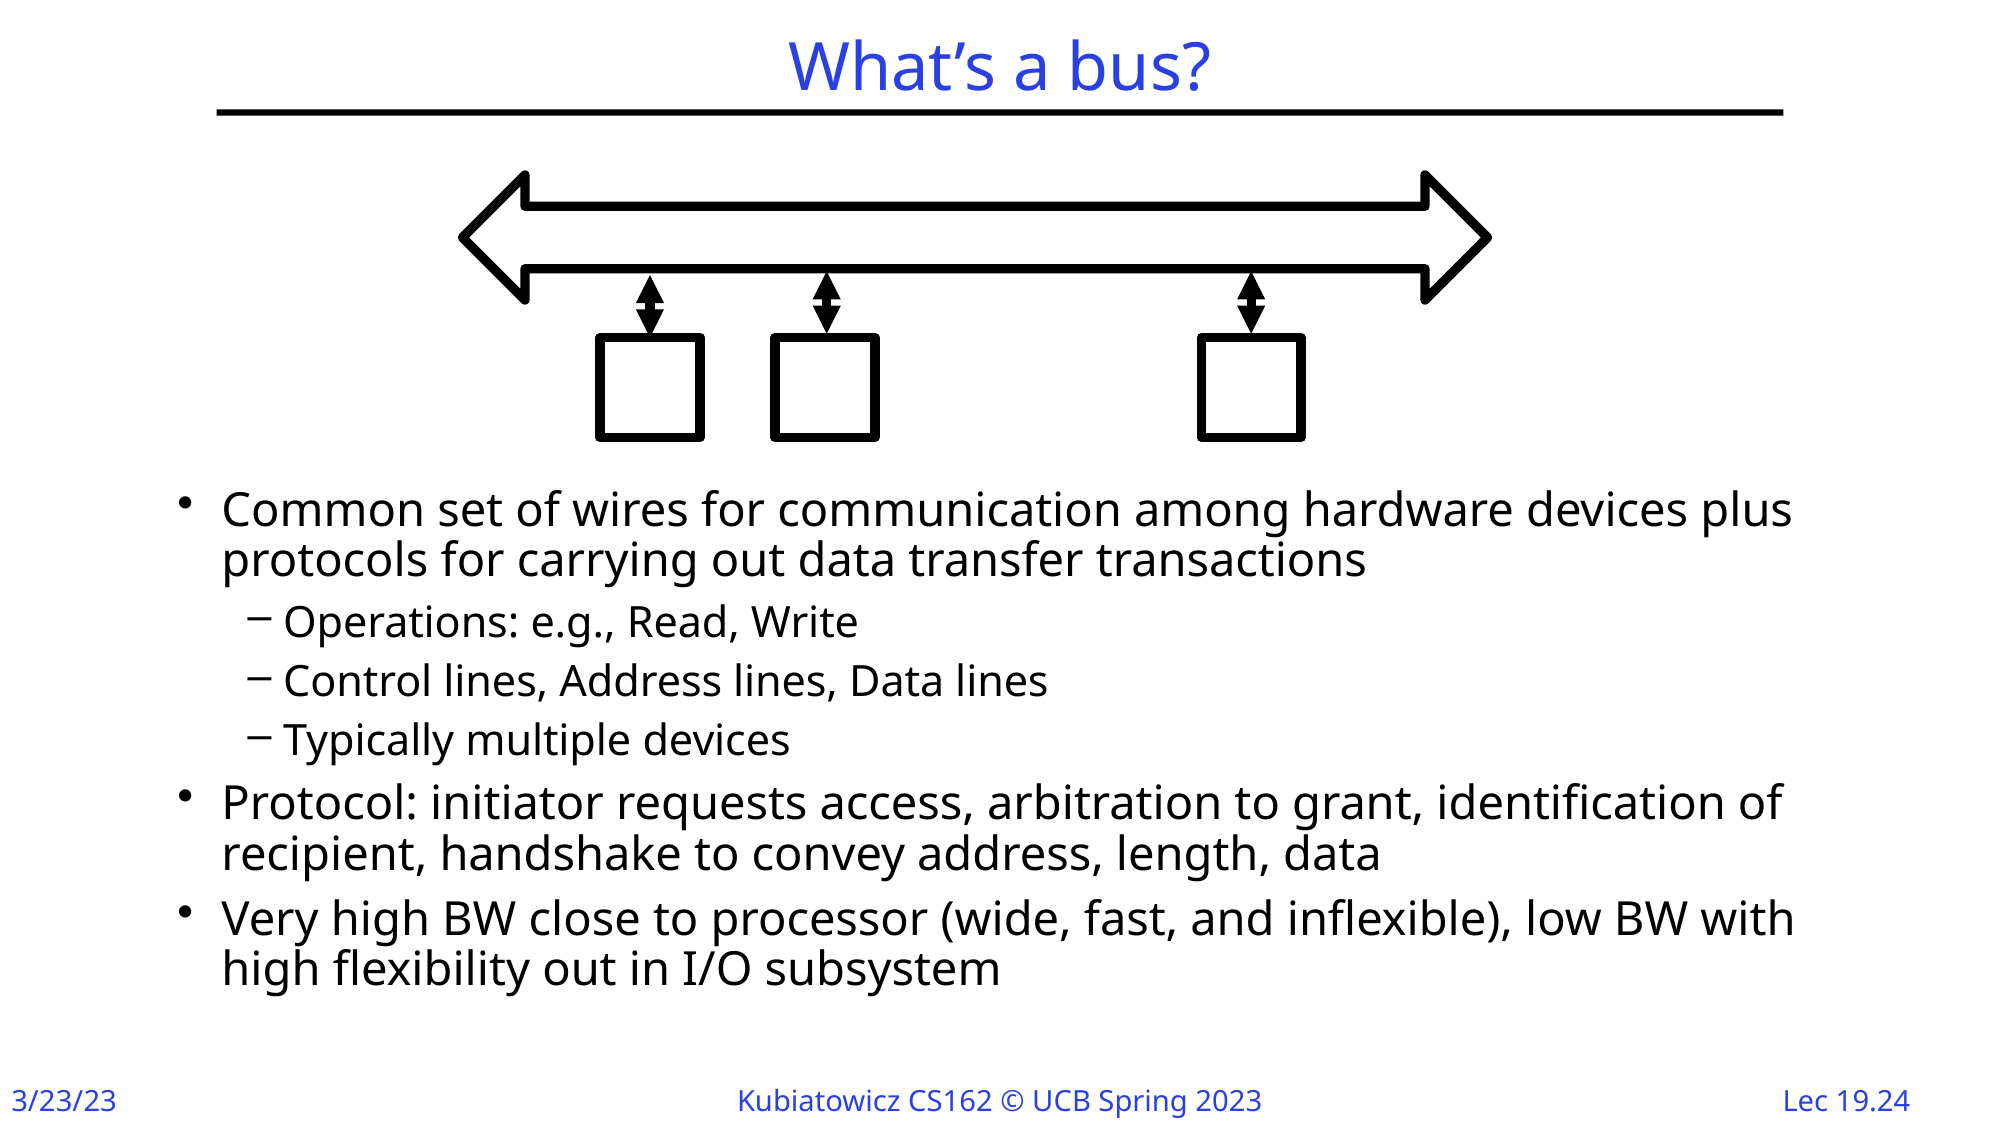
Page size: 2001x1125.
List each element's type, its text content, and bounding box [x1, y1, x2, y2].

list Common set of wires for communication among hardware devices plus protocols for carrying out data transfer transactions Operations: e.g., Read, Write Control lines, Address lines, Data lines Typically multiple devices Protocol: initiator requests access, arbitration to grant, identification of recipient, handshake to convey address, length, data Very high BW close to processor (wide, fast, and inflexible), low BW with high flexibility out in I/O subsystem [162, 478, 1875, 1004]
text_box [774, 337, 875, 438]
text_box [600, 337, 700, 438]
text_box [1201, 337, 1302, 438]
text_box [462, 174, 1488, 300]
title What’s a bus? [216, 24, 1784, 113]
